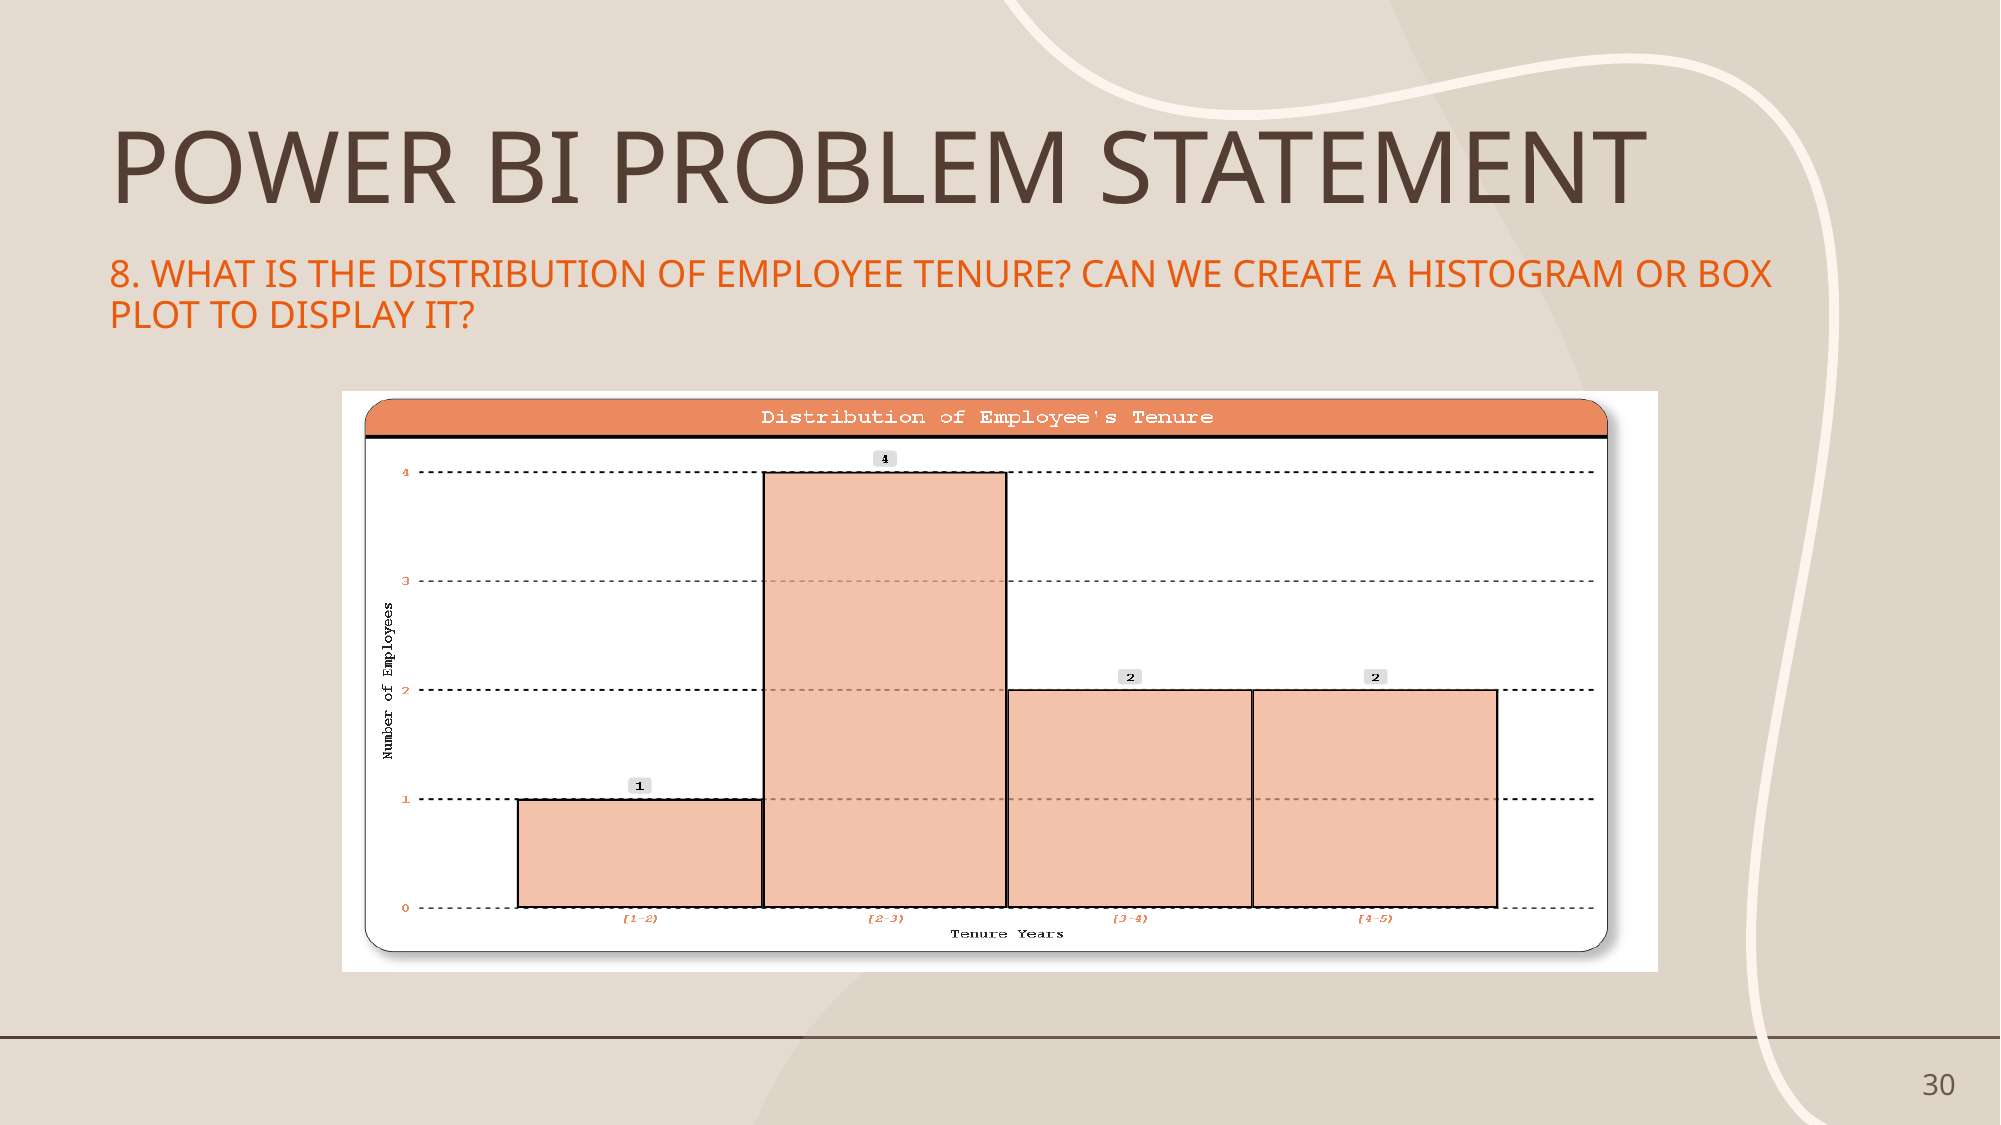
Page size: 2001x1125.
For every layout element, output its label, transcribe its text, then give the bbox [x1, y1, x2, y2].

title POWER BI PROBLEM STATEMENT [94, 115, 1820, 227]
picture [342, 391, 1658, 972]
slide_number 30 [1808, 1060, 1971, 1112]
text_box 8. WHAT IS THE DISTRIBUTION OF EMPLOYEE TENURE? CAN WE CREATE A HISTOGRAM OR BOX PLOT TO DISPLAY IT? [94, 240, 1850, 352]
